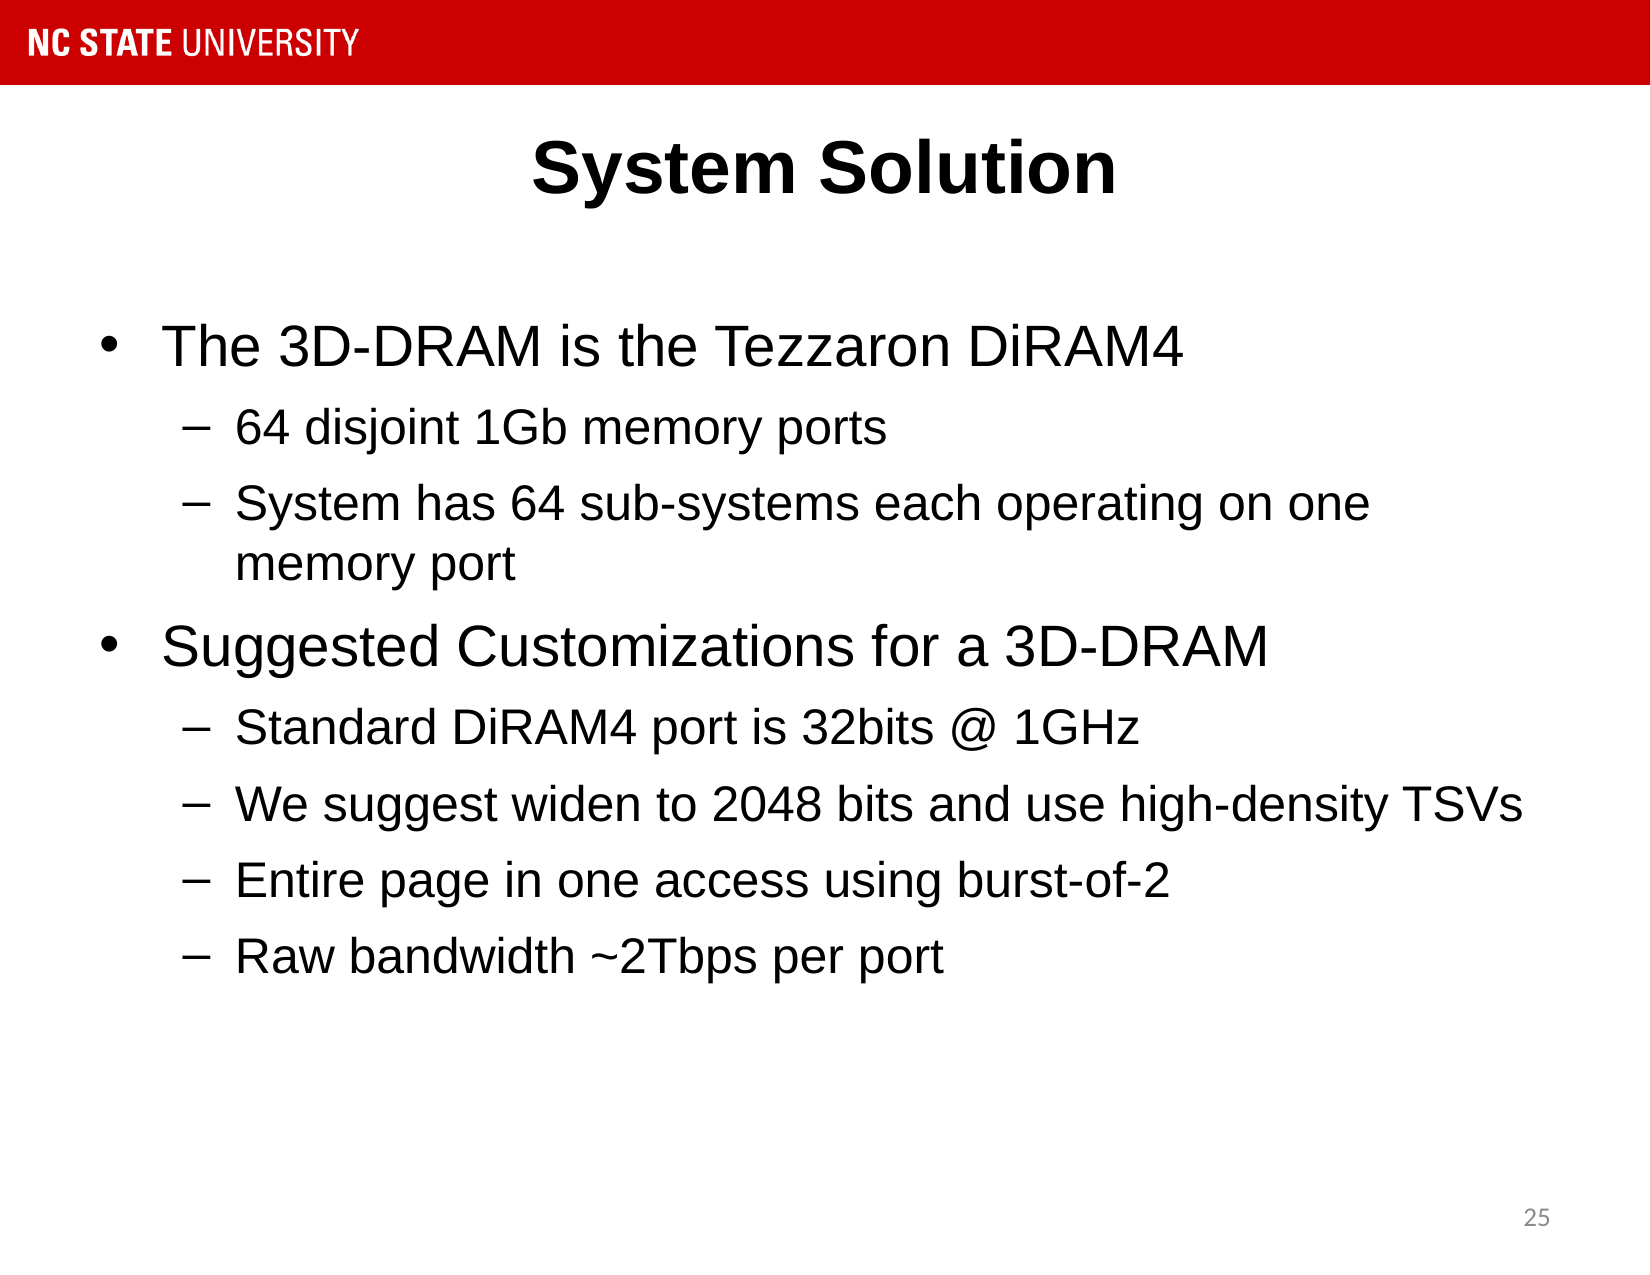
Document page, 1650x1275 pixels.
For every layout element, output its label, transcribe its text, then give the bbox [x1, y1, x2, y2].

slide_number 25 [1182, 1181, 1568, 1250]
title System Solution [82, 64, 1568, 212]
picture [0, 0, 1650, 85]
list The 3D-DRAM is the Tezzaron DiRAM4 64 disjoint 1Gb memory ports System has 64 sub-systems each operating on one memory port Suggested Customizations for a 3D-DRAM Standard DiRAM4 port is 32bits @ 1GHz We suggest widen to 2048 bits and use high-density TSVs Entire page in one access using burst-of-2 Raw bandwidth ~2Tbps per port [82, 212, 1568, 1160]
